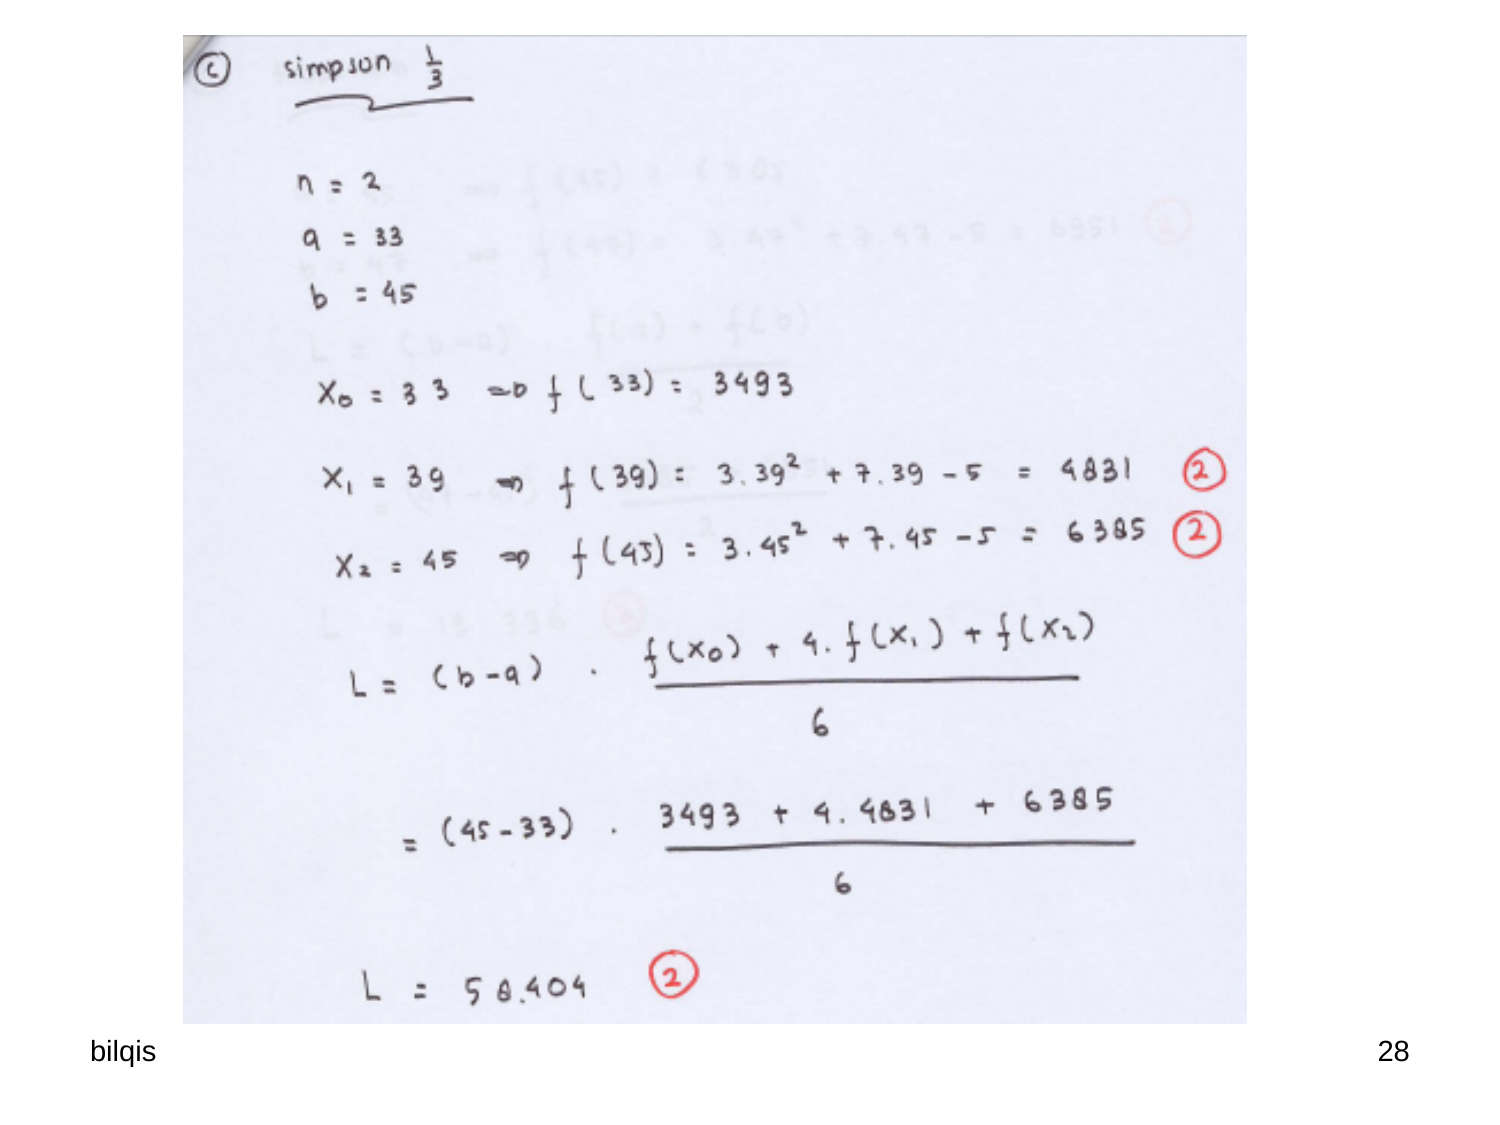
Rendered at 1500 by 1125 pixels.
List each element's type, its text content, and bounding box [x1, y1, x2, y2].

slide_number bilqis [74, 1024, 426, 1103]
picture [182, 35, 1247, 1024]
slide_number 28 [1074, 1024, 1426, 1103]
